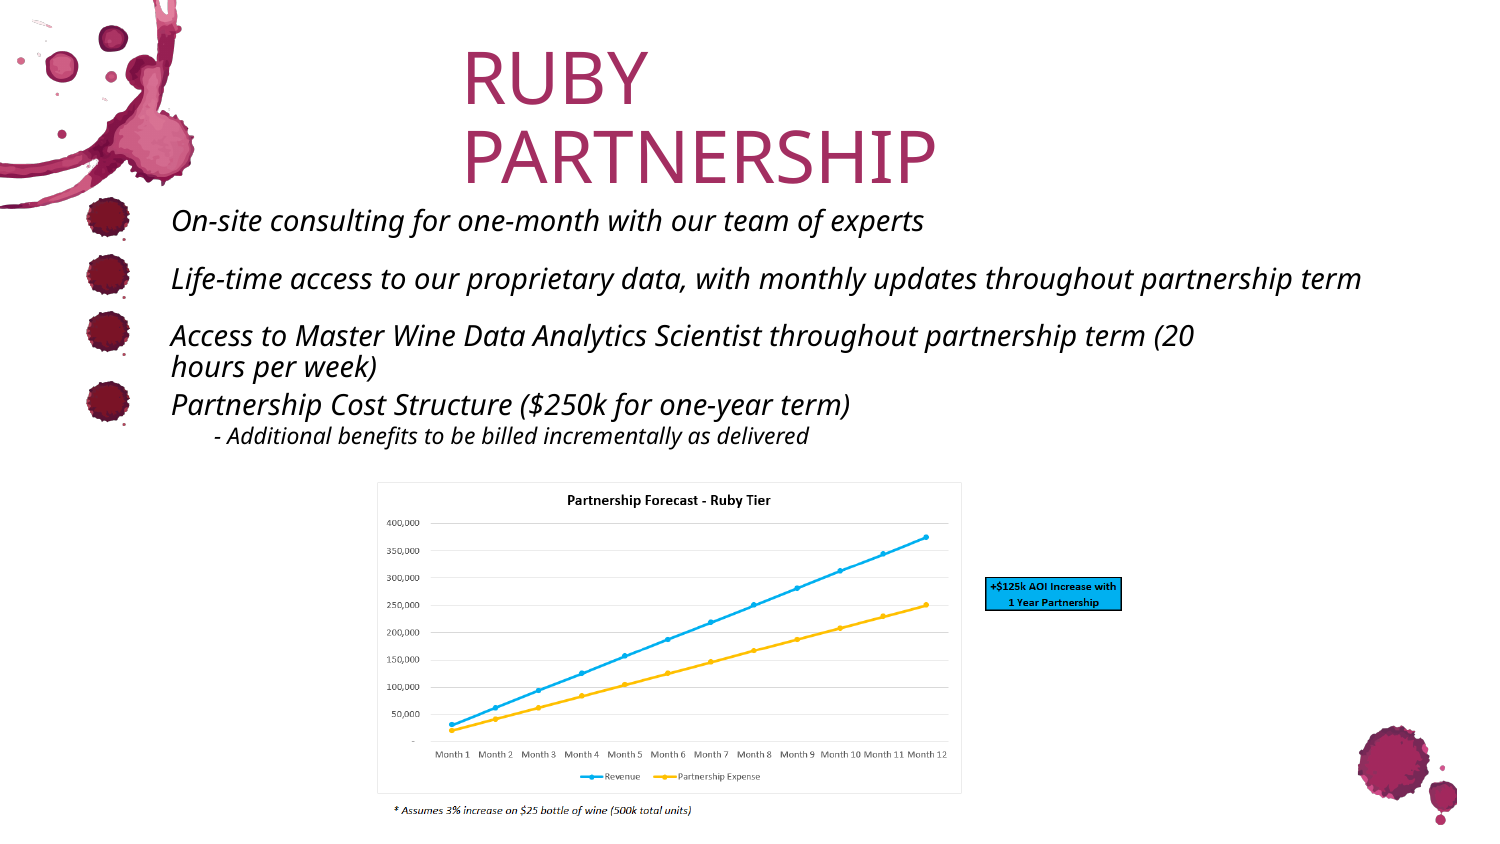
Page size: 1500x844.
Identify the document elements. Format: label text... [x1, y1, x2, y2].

text_box Access to Master Wine Data Analytics Scientist throughout partnership term (20 hours per week) [155, 306, 1235, 361]
text_box RUBY PARTNERSHIP [446, 26, 1054, 121]
picture [374, 479, 1126, 821]
text_box - Additional benefits to be billed incrementally as delivered [199, 409, 1278, 453]
text_box Partnership Cost Structure ($250k for one-year term) [155, 375, 1235, 420]
picture [0, 0, 206, 241]
picture [86, 381, 131, 426]
text_box Life-time access to our proprietary data, with monthly updates throughout partnership term [155, 249, 1480, 304]
picture [1358, 726, 1457, 825]
text_box On-site consulting for one-month with our team of experts [155, 191, 1235, 246]
picture [86, 254, 131, 299]
picture [86, 311, 131, 356]
